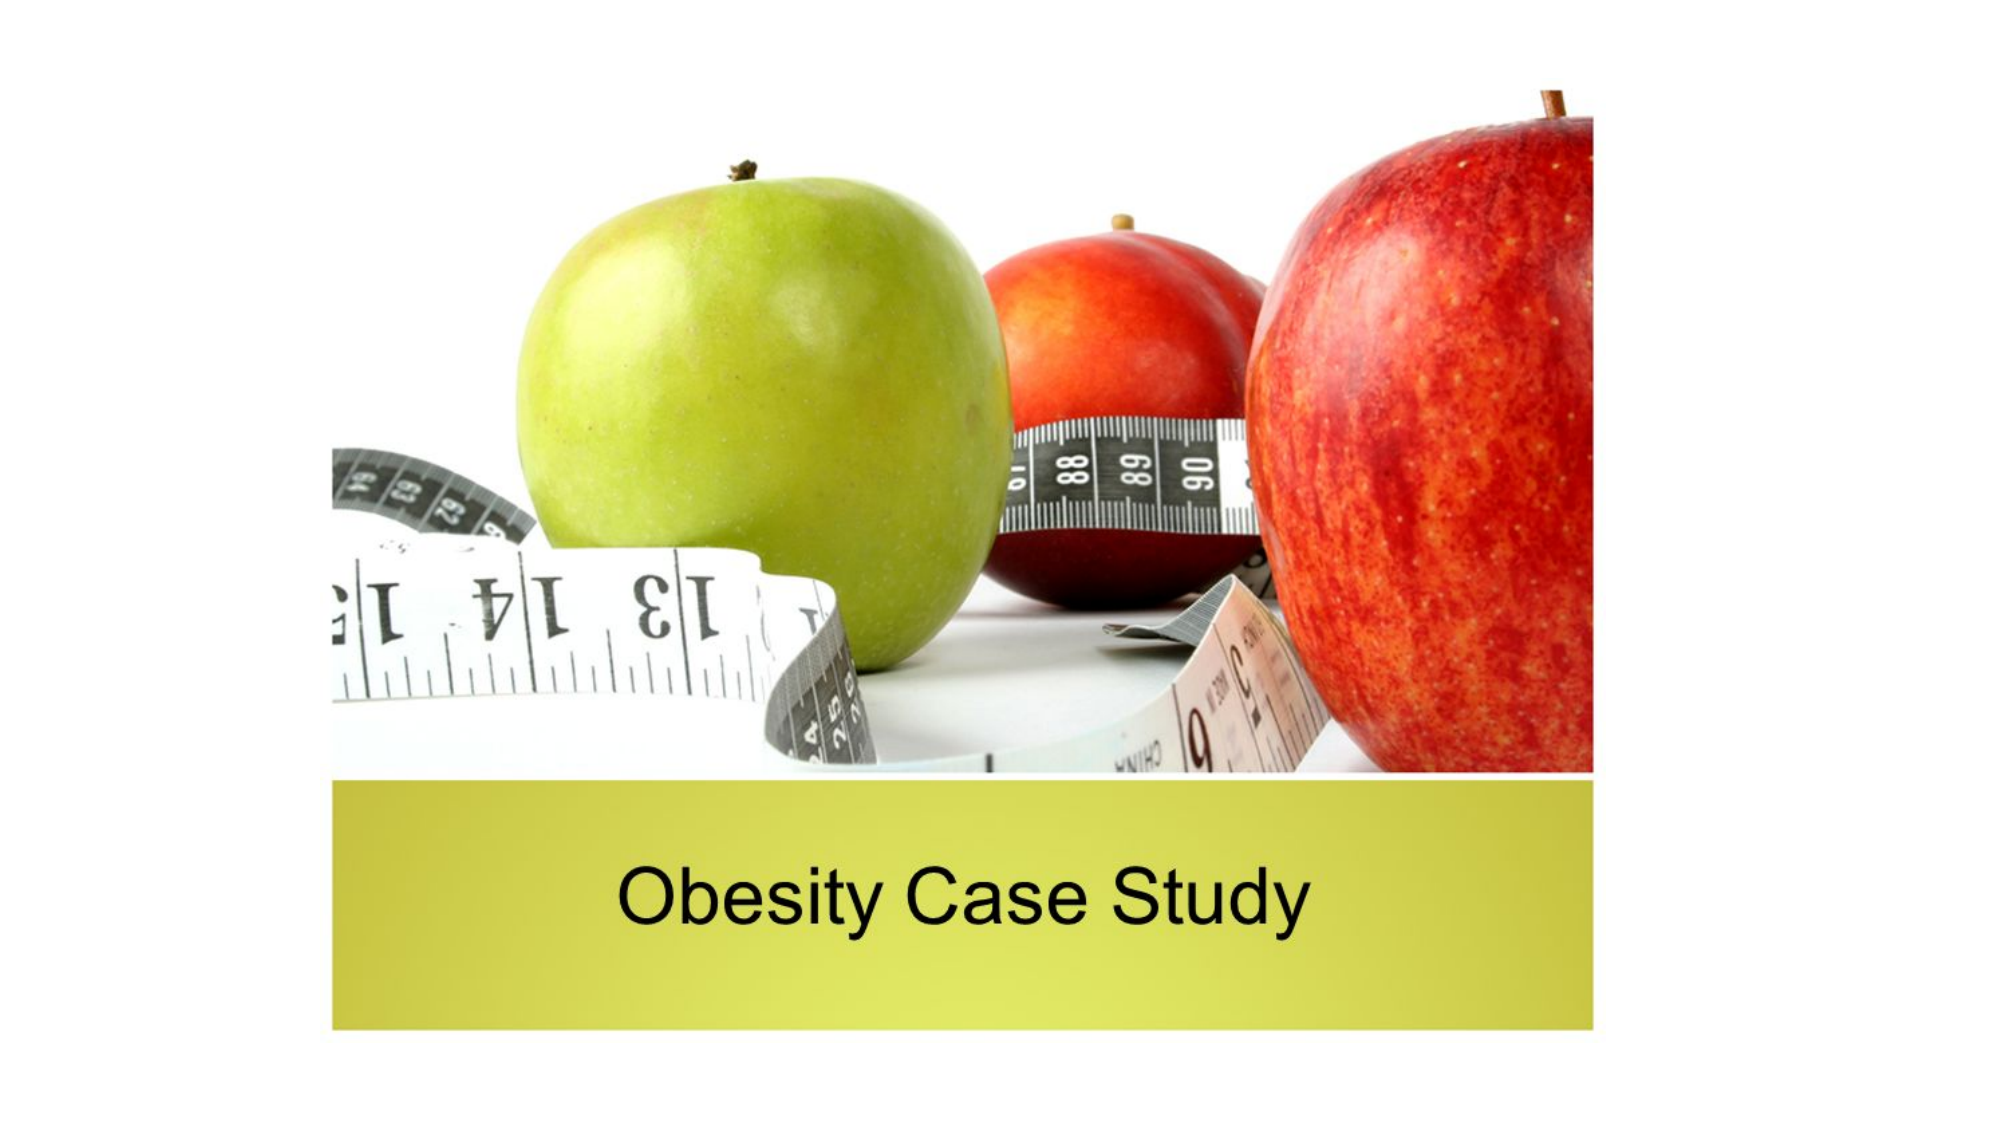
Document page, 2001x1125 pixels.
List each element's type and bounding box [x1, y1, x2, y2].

list [320, 78, 1606, 1043]
